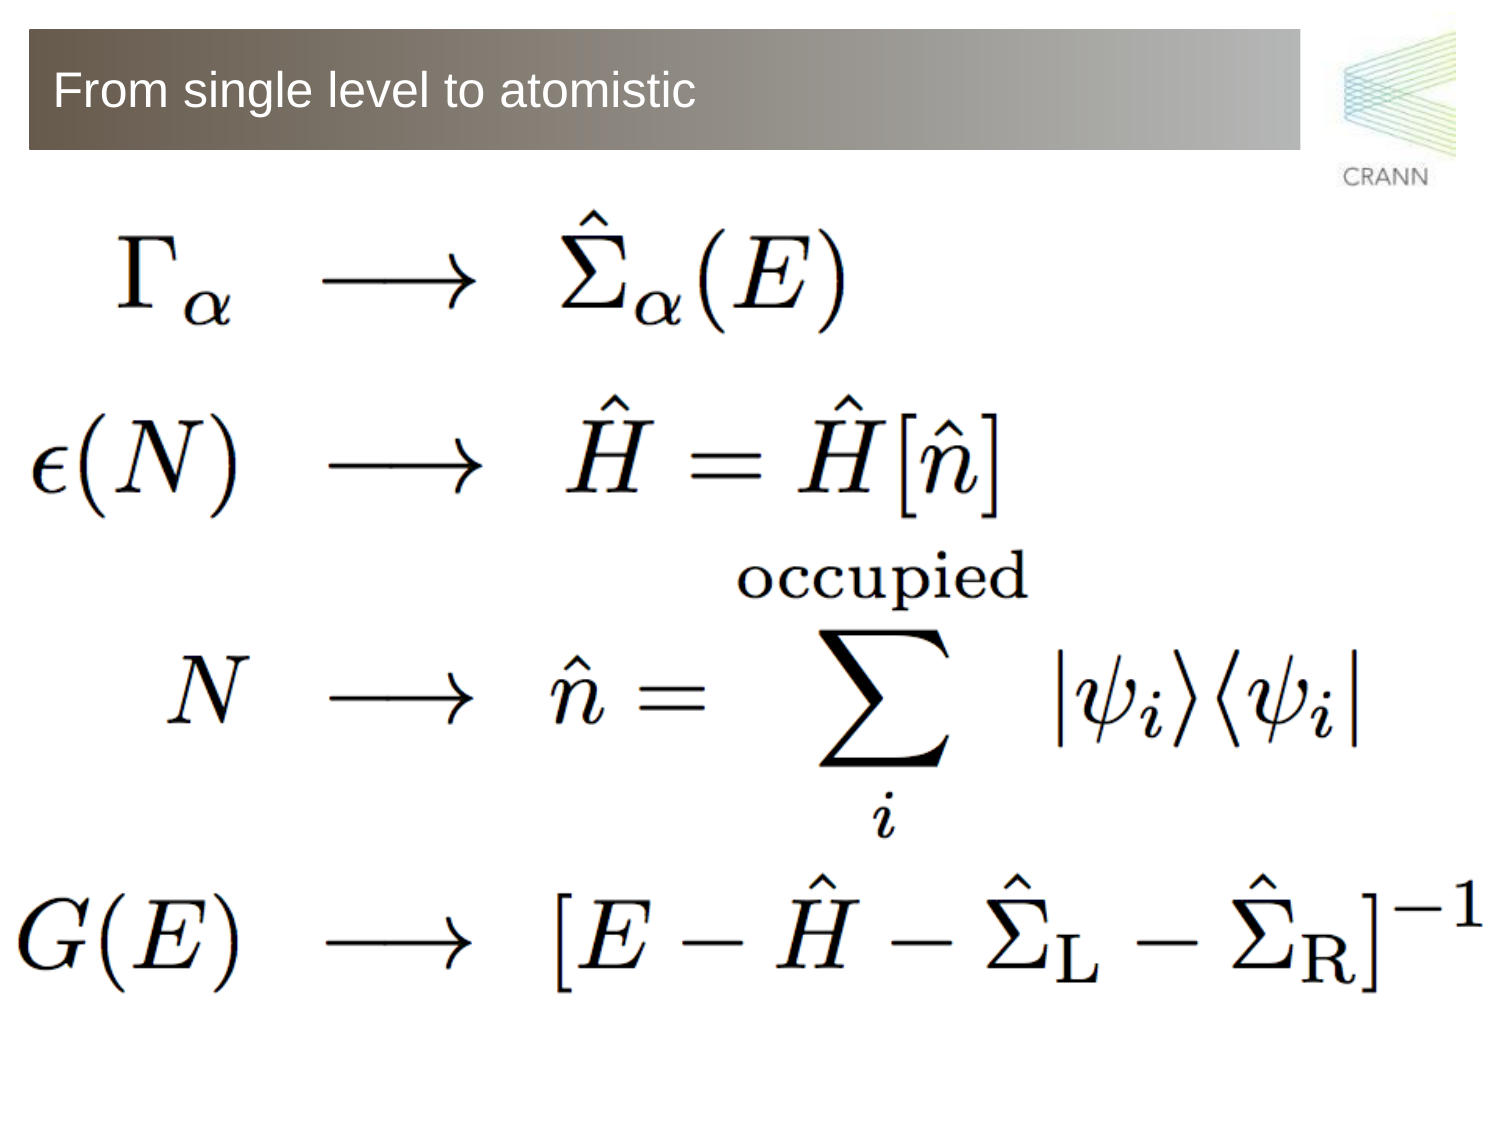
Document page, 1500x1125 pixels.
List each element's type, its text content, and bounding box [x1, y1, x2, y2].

text_box [29, 29, 1301, 150]
title From single level to atomistic [37, 49, 1251, 151]
picture [0, 540, 1500, 1022]
picture [99, 199, 857, 356]
picture [1299, 12, 1456, 209]
picture [12, 377, 1025, 538]
